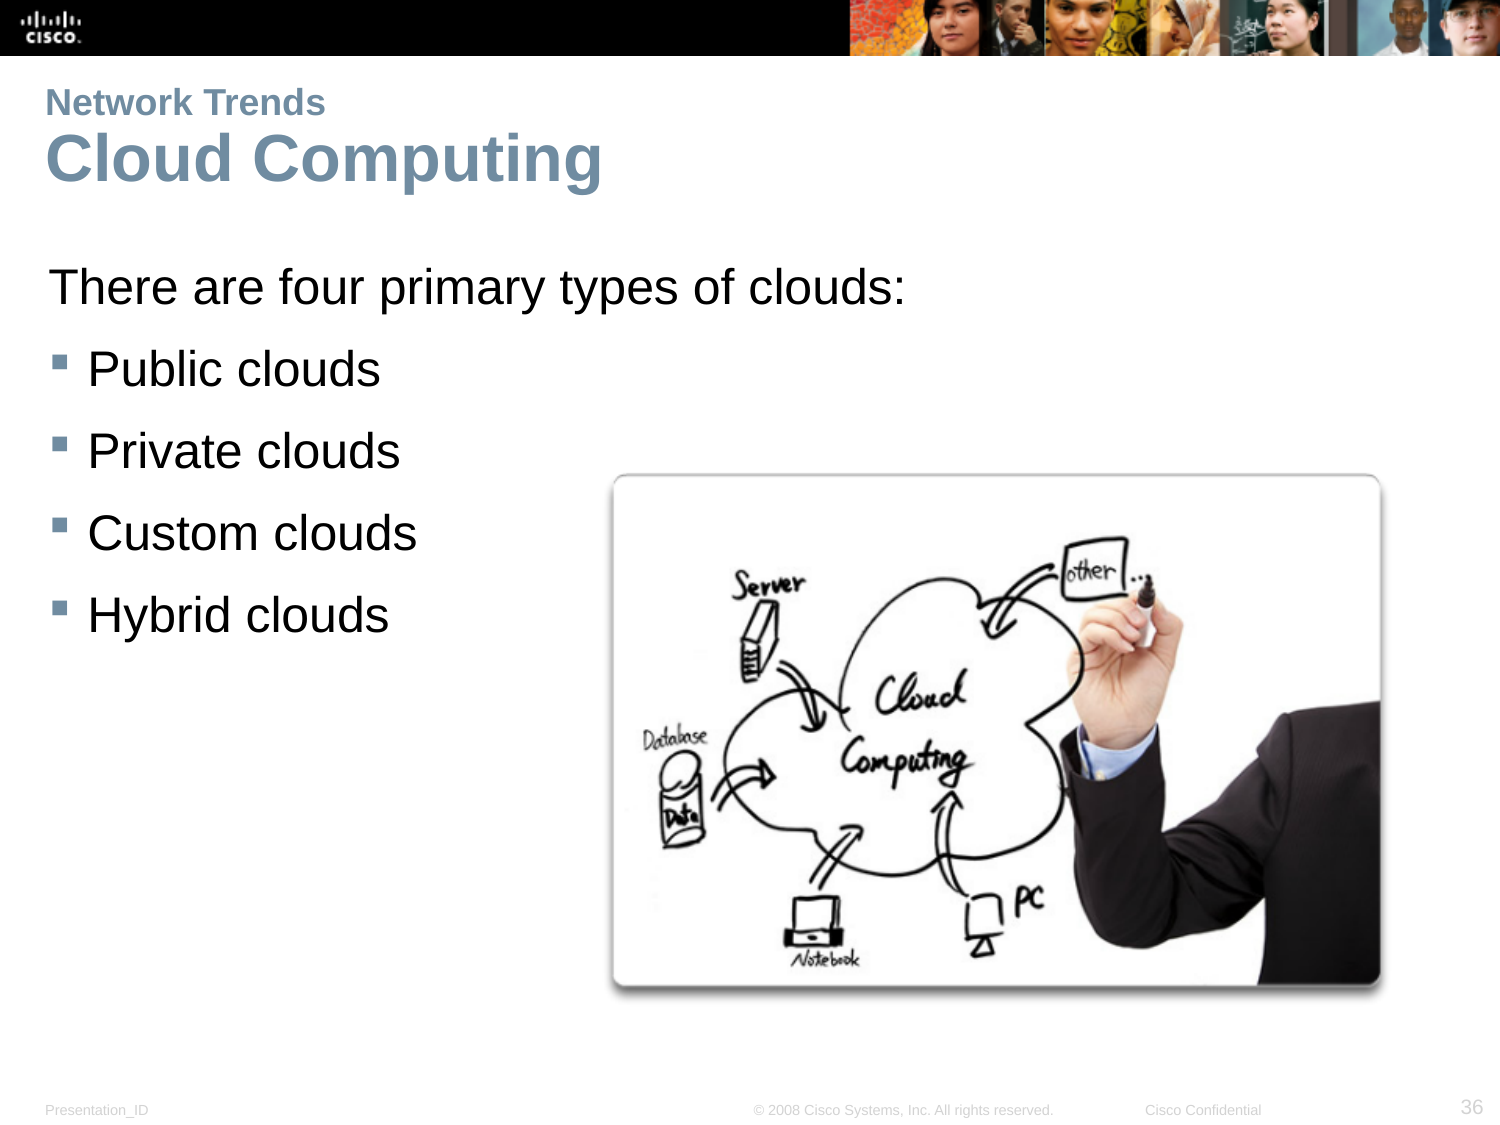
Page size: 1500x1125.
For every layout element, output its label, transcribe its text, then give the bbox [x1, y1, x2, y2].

picture [600, 463, 1398, 1009]
picture [0, 0, 1500, 56]
list There are four primary types of clouds: Public clouds Private clouds Custom clouds Hybrid clouds [34, 252, 1468, 1061]
title Network Trends Cloud Computing [31, 64, 1471, 203]
